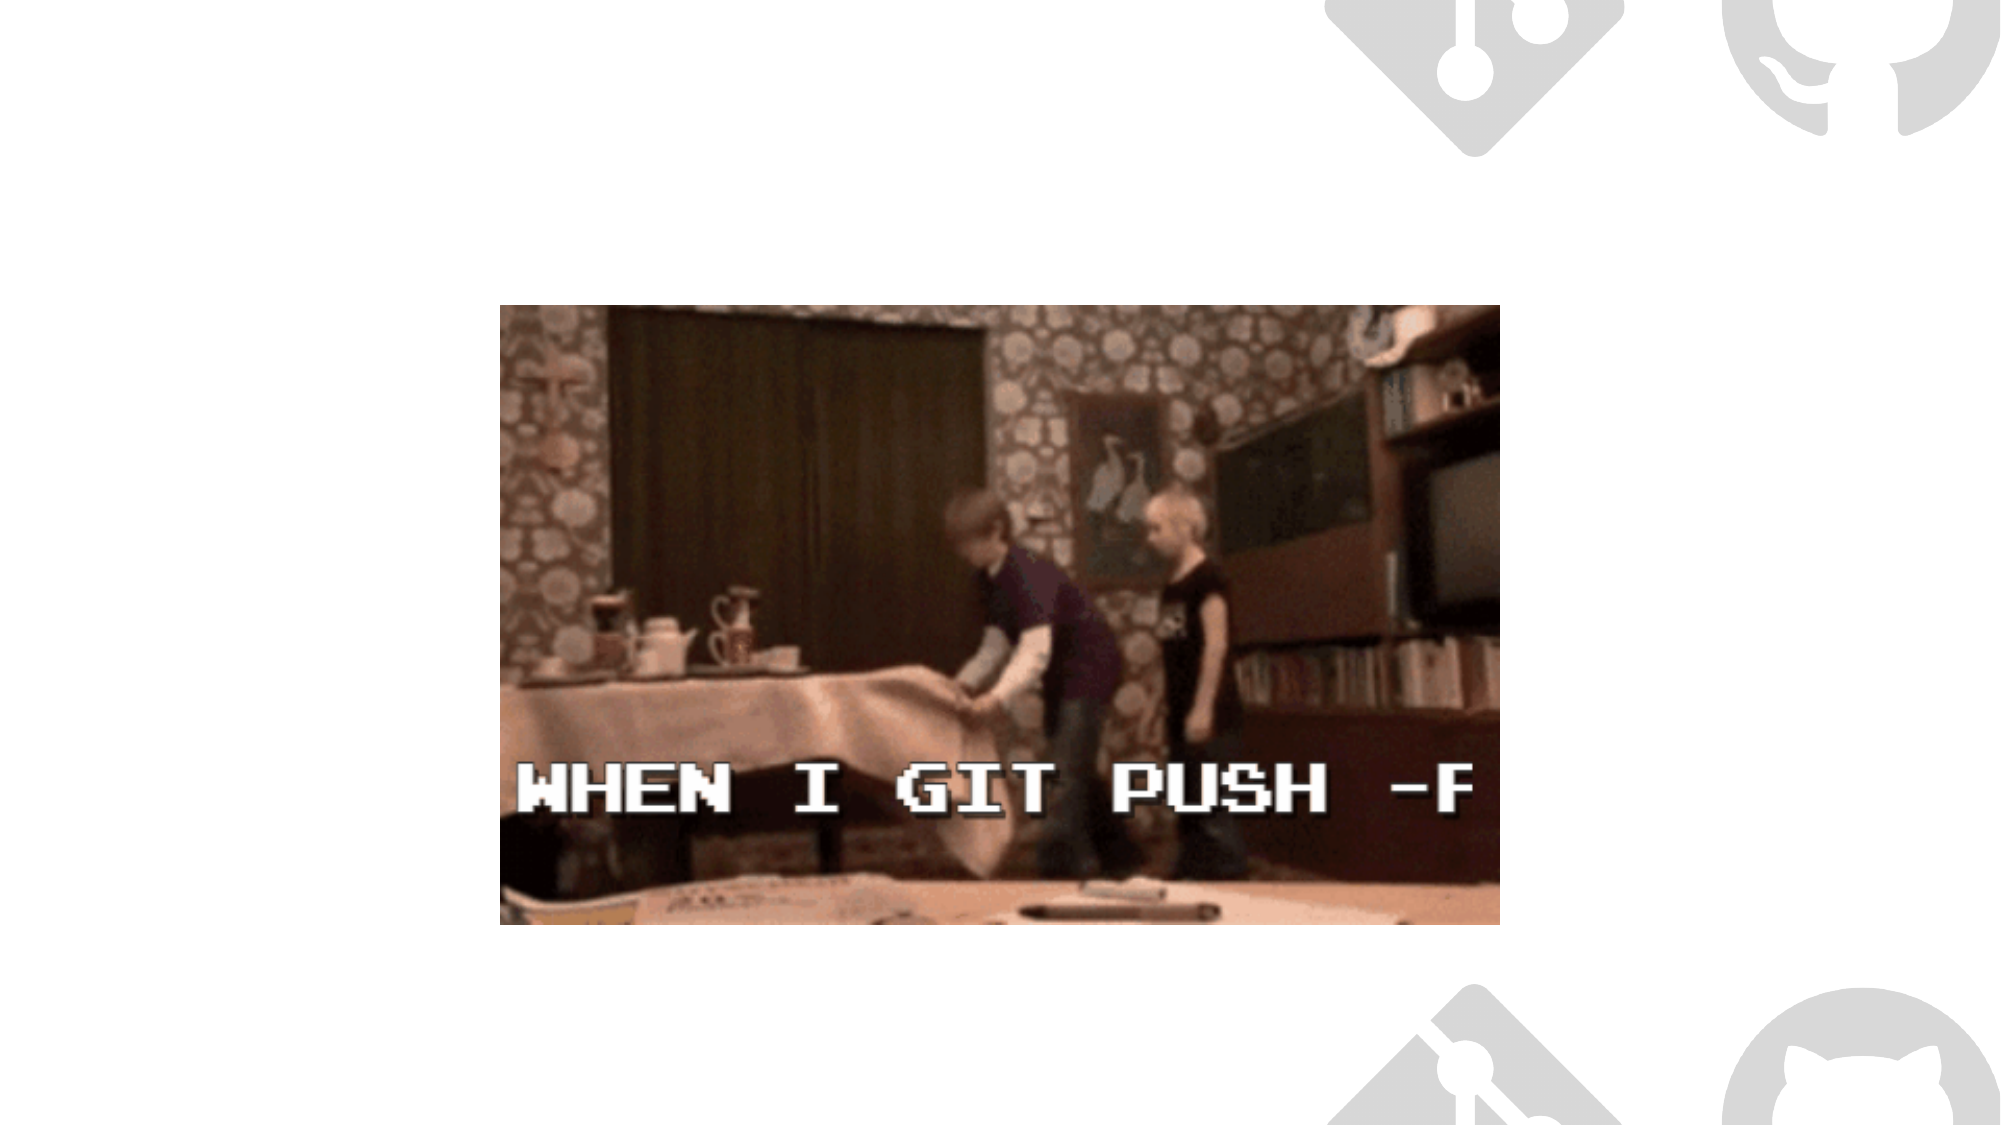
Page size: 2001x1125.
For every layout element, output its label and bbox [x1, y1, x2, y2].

list [499, 305, 1500, 925]
